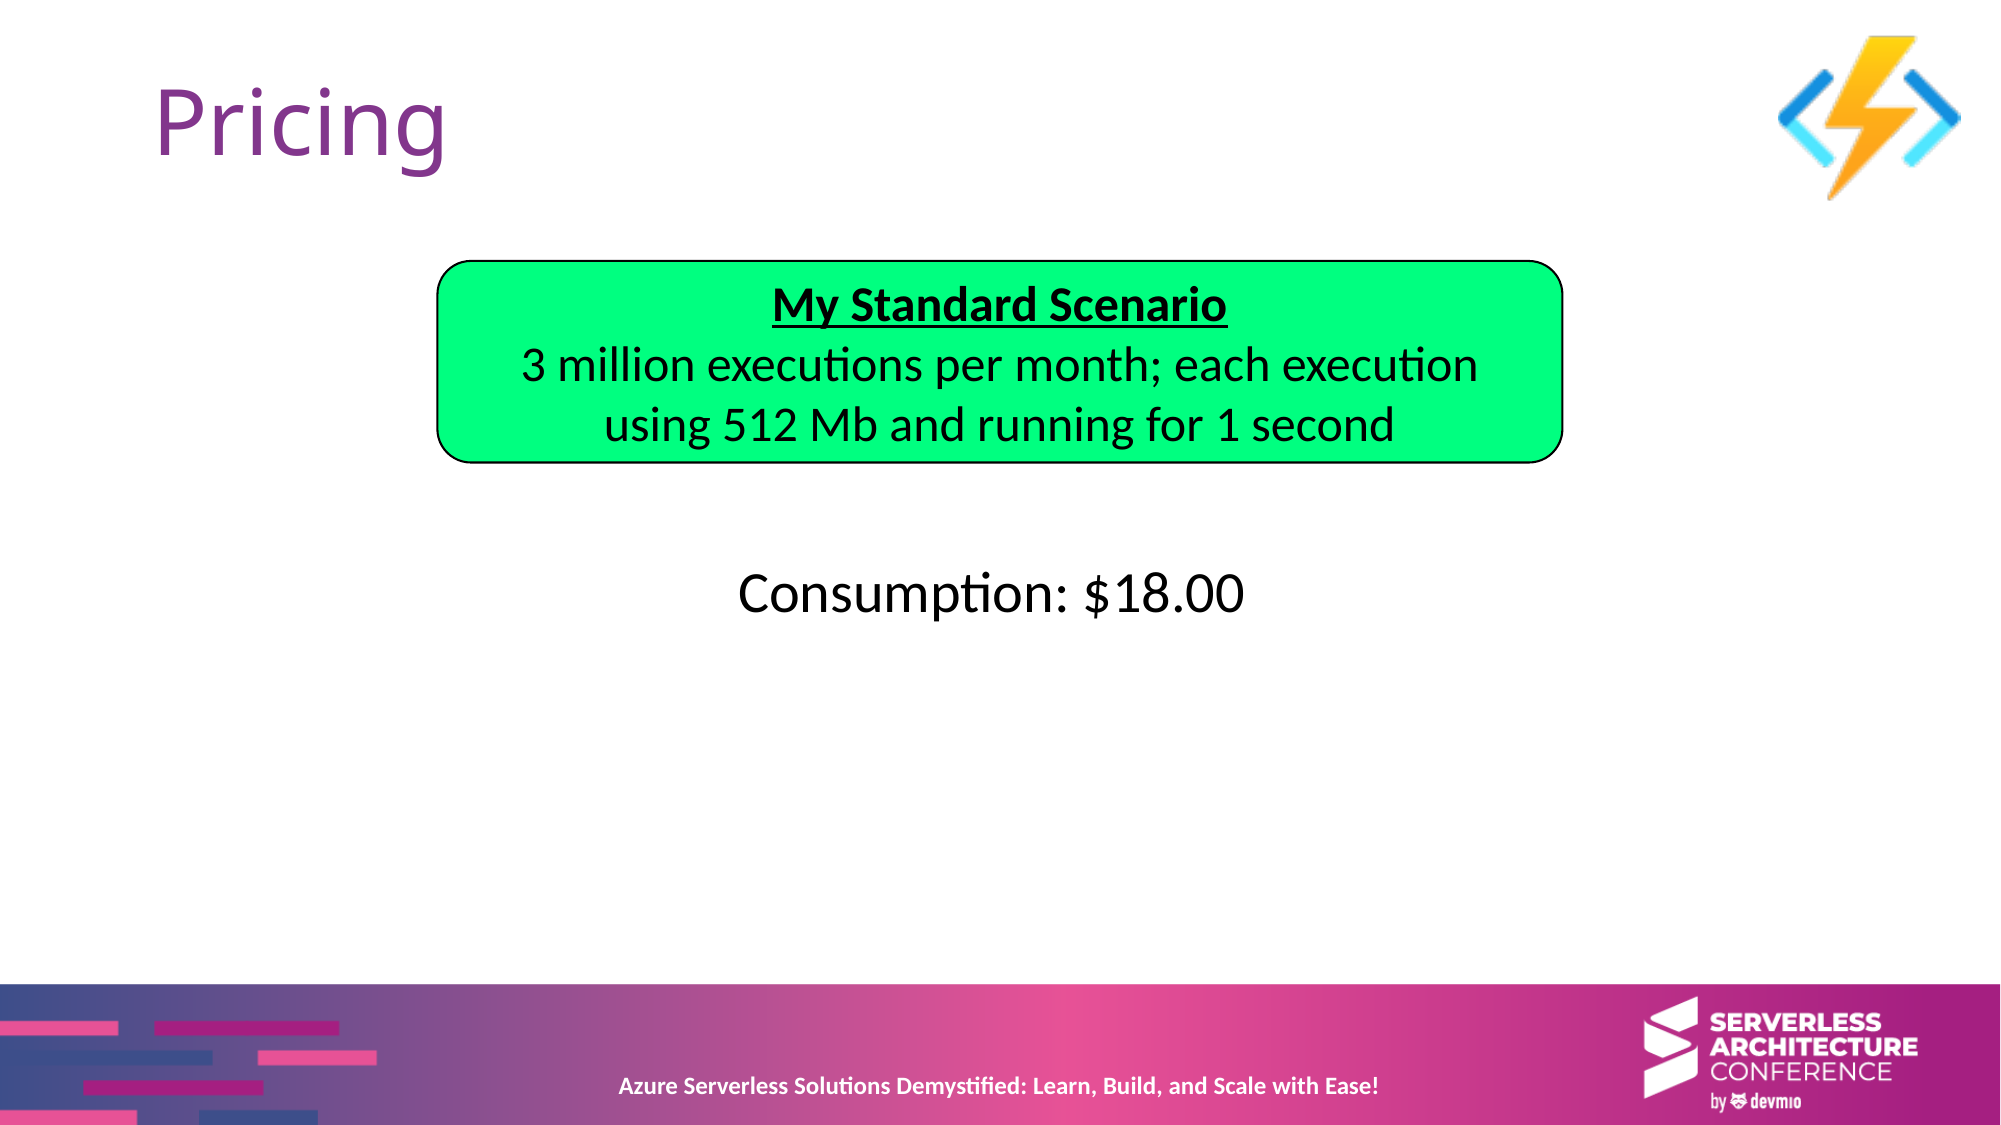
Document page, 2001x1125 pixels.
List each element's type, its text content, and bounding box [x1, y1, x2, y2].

picture [0, 0, 2001, 1125]
title Pricing [137, 17, 1863, 235]
text_box My Standard Scenario 3 million executions per month; each execution using 512 Mb and running for 1 second [436, 259, 1564, 464]
text_box Consumption: $18.00 [723, 546, 1261, 632]
